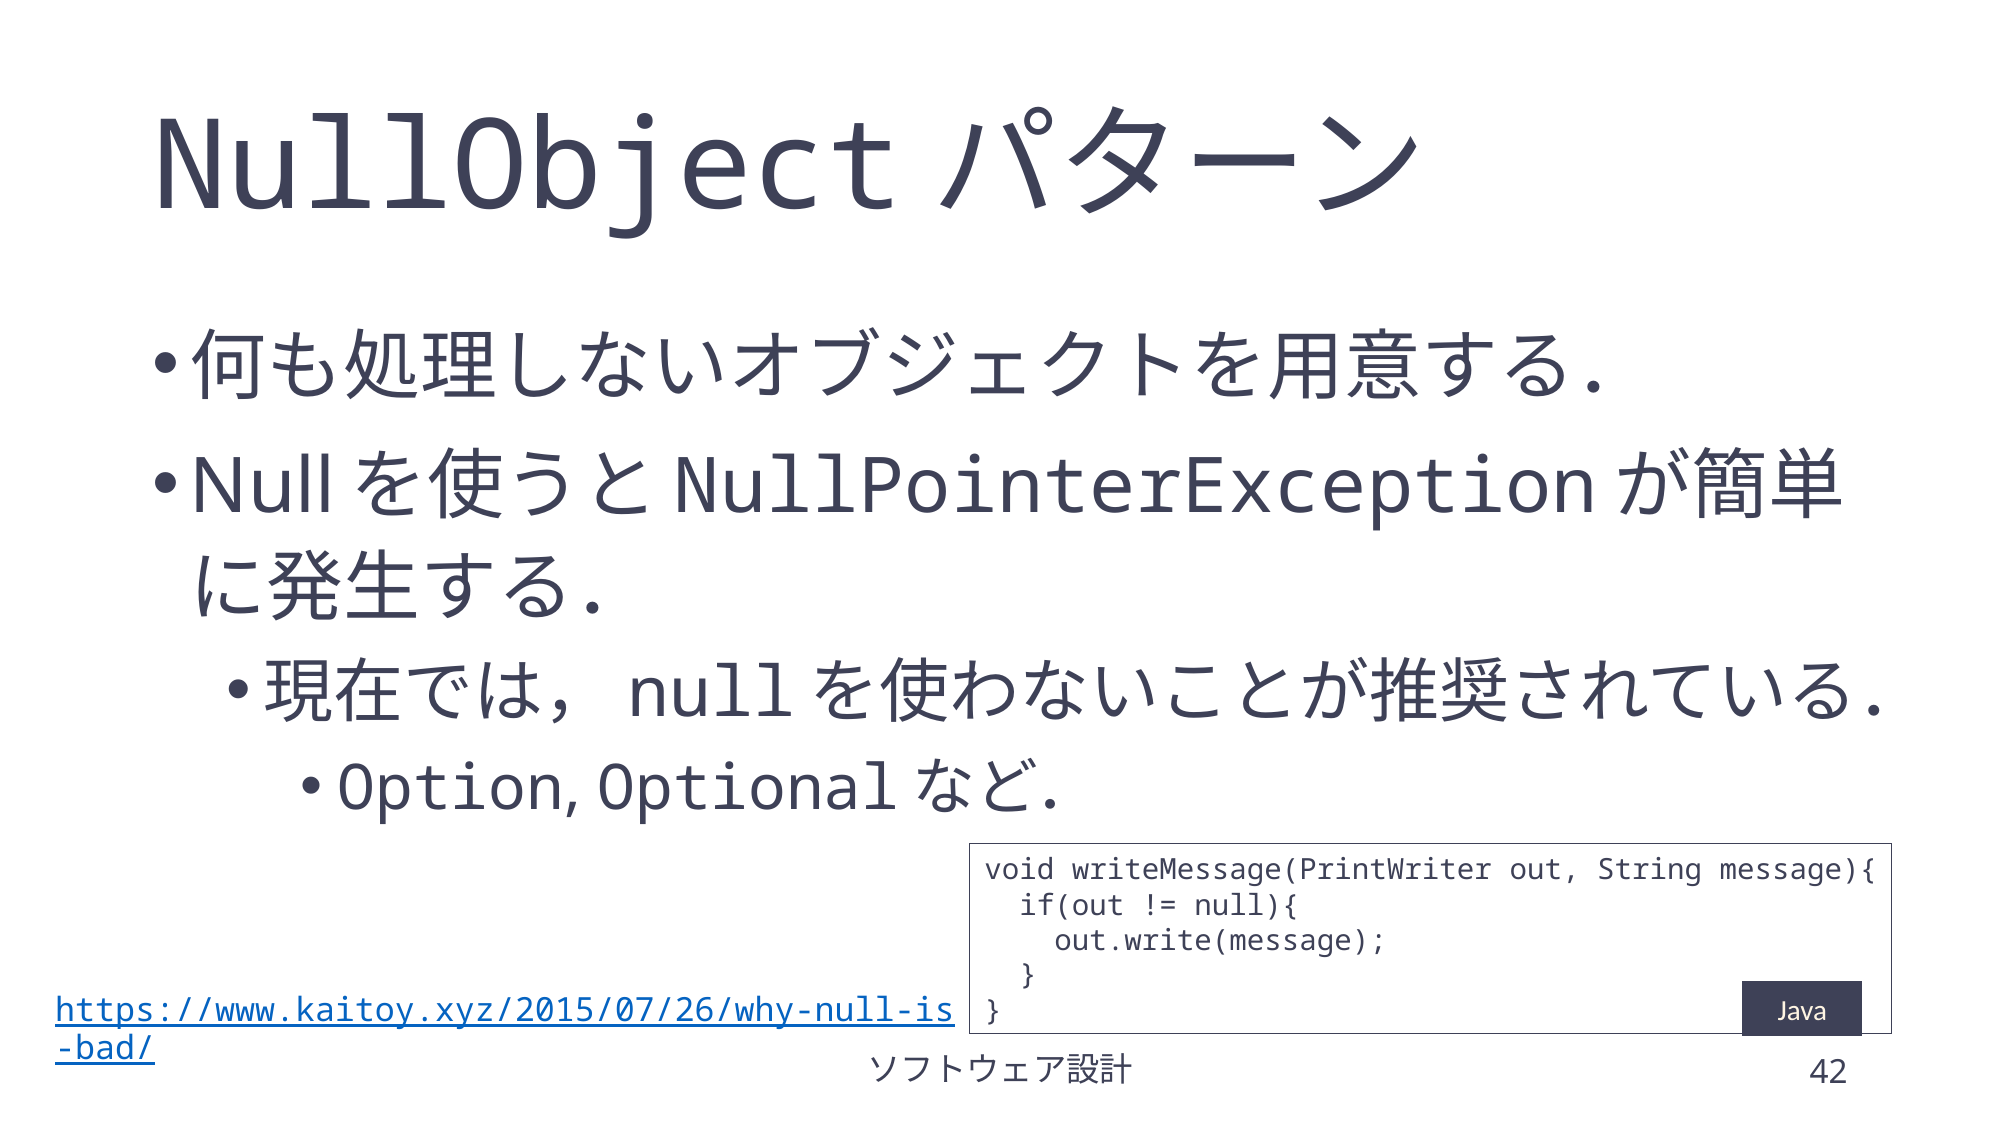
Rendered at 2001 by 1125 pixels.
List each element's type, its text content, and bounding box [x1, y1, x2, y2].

slide_number 42 [1412, 1042, 1863, 1103]
title NullObjectパターン [137, 59, 1863, 278]
footer ソフトウェア設計 [662, 1042, 1338, 1103]
text_box https://www.kaitoy.xyz/2015/07/26/why-null-is-bad/ [38, 976, 988, 1042]
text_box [999, 843, 1862, 1036]
list 何も処理しないオブジェクトを用意する． Nullを使うとNullPointerExceptionが簡単に発生する． 現在では，nullを使わないことが推奨されている． Option, Optionalなど． [137, 299, 1884, 837]
